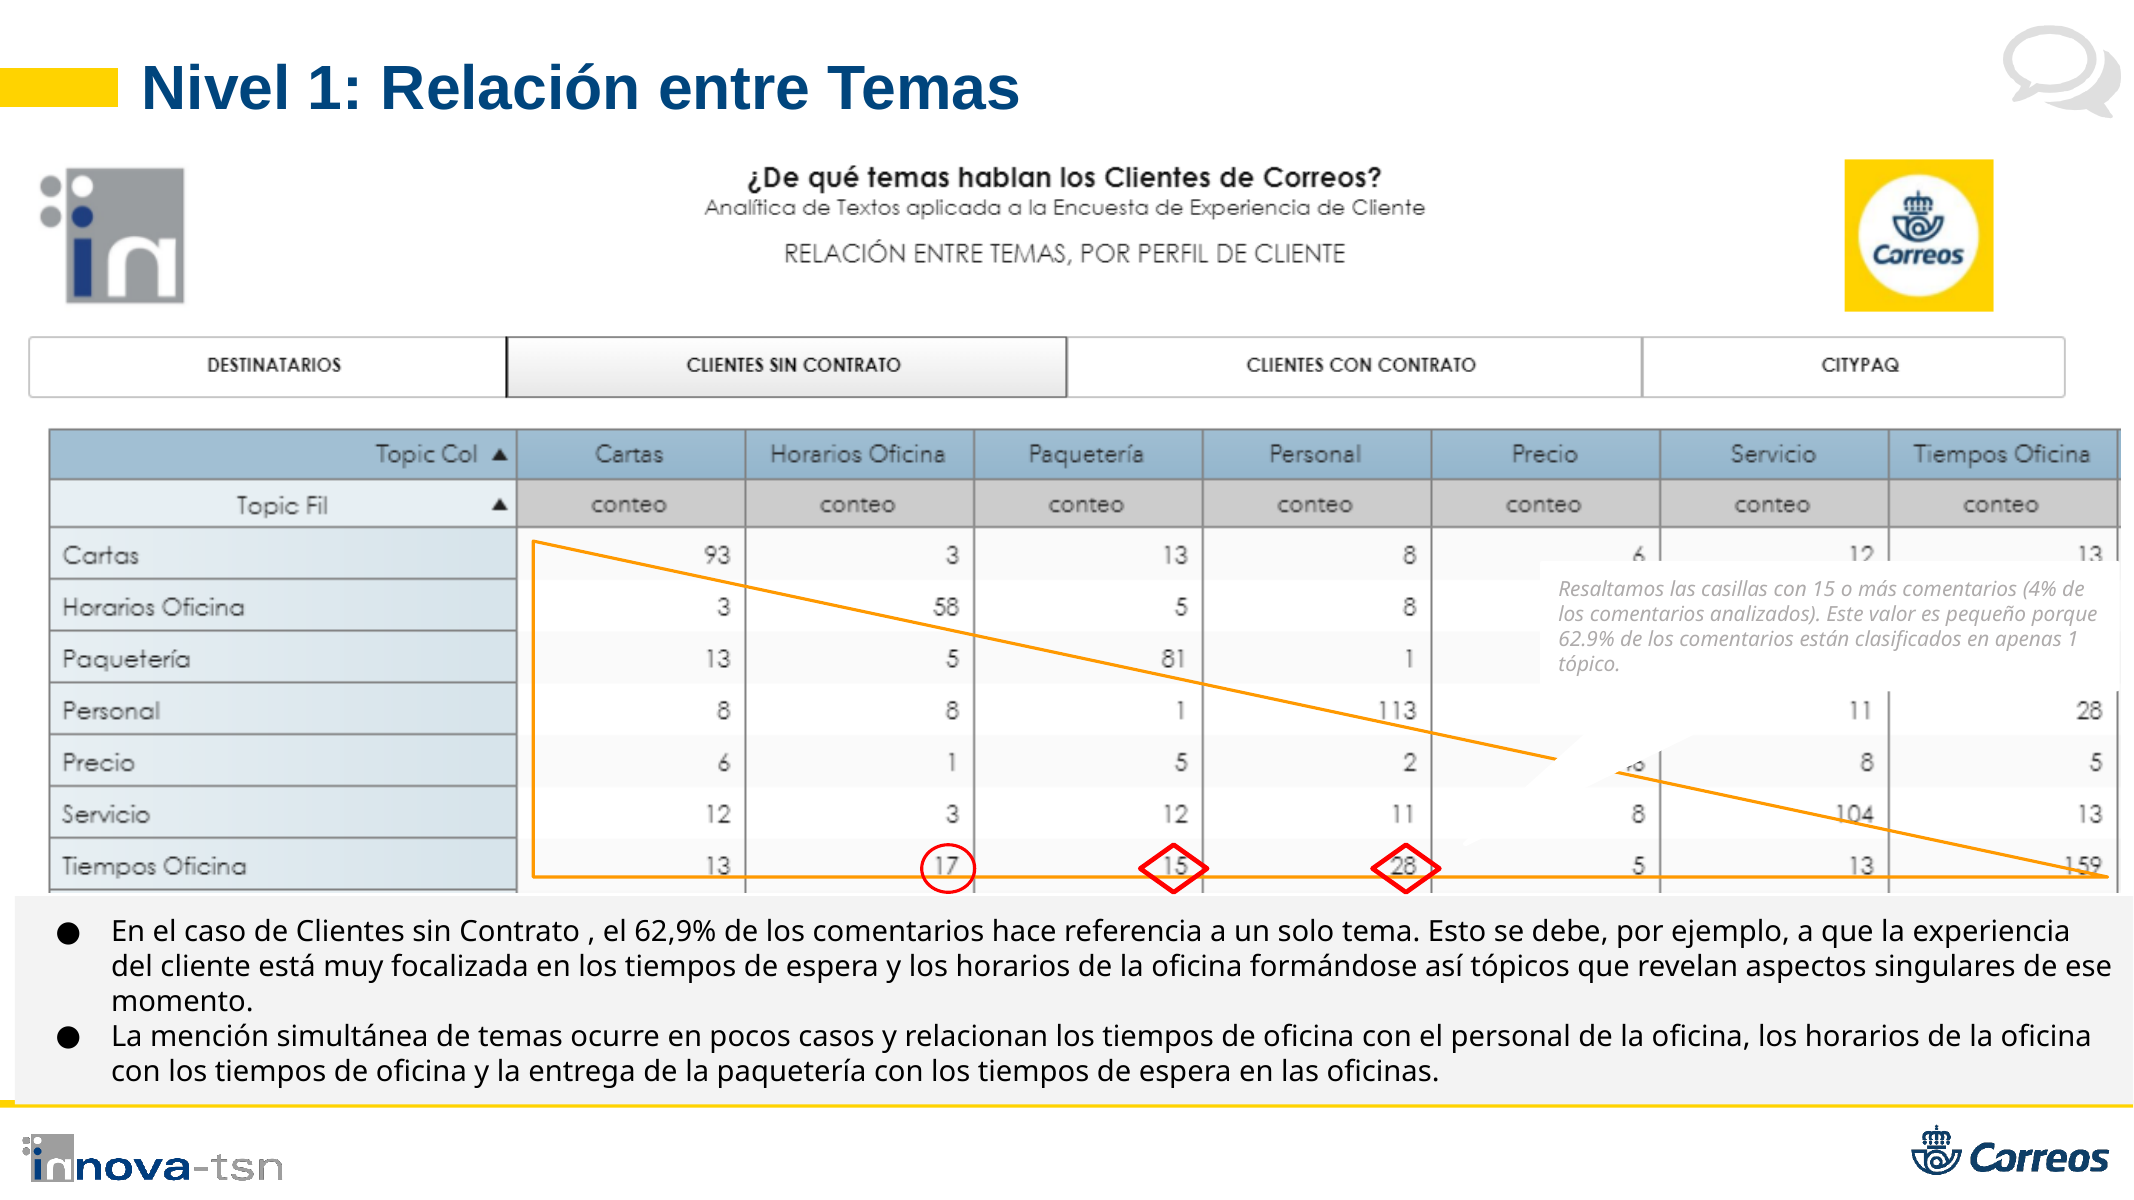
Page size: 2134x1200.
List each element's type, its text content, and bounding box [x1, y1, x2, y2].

picture [2002, 12, 2121, 131]
picture [16, 1127, 287, 1188]
picture [1886, 1105, 2134, 1200]
subtitle Nivel 1: Relación entre Temas [141, 55, 1997, 131]
text_box En el caso de Clientes sin Contrato , el 62,9% de los comentarios hace referencia a un solo tema. Esto se debe, por ejemplo, a que la experiencia del cliente está muy focalizada en los tiempos de espera y los horarios de la oficina formándose así tópicos que revelan aspectos singulares de ese momento. La mención simultánea de temas ocurre en pocos casos y relacionan los tiempos de oficina con el personal de la oficina, los horarios de la oficina con los tiempos de oficina y la entrega de la paquetería con los tiempos de espera en las oficinas. [14, 896, 2134, 1105]
picture [24, 155, 2121, 893]
